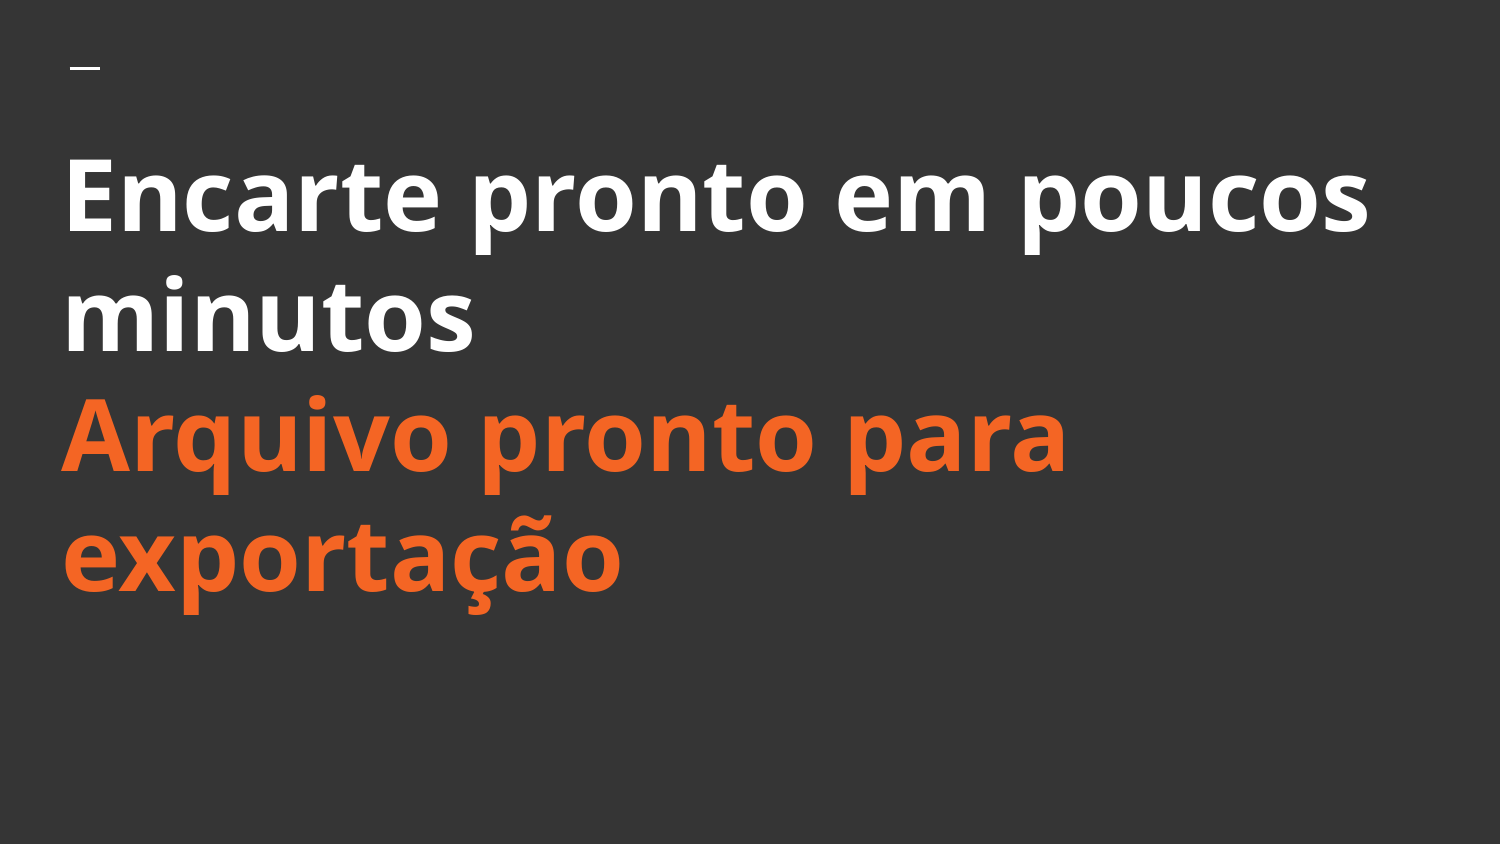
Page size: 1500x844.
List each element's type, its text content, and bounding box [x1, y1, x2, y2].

title Encarte pronto em poucos minutos Arquivo pronto para exportação [46, 116, 1463, 746]
